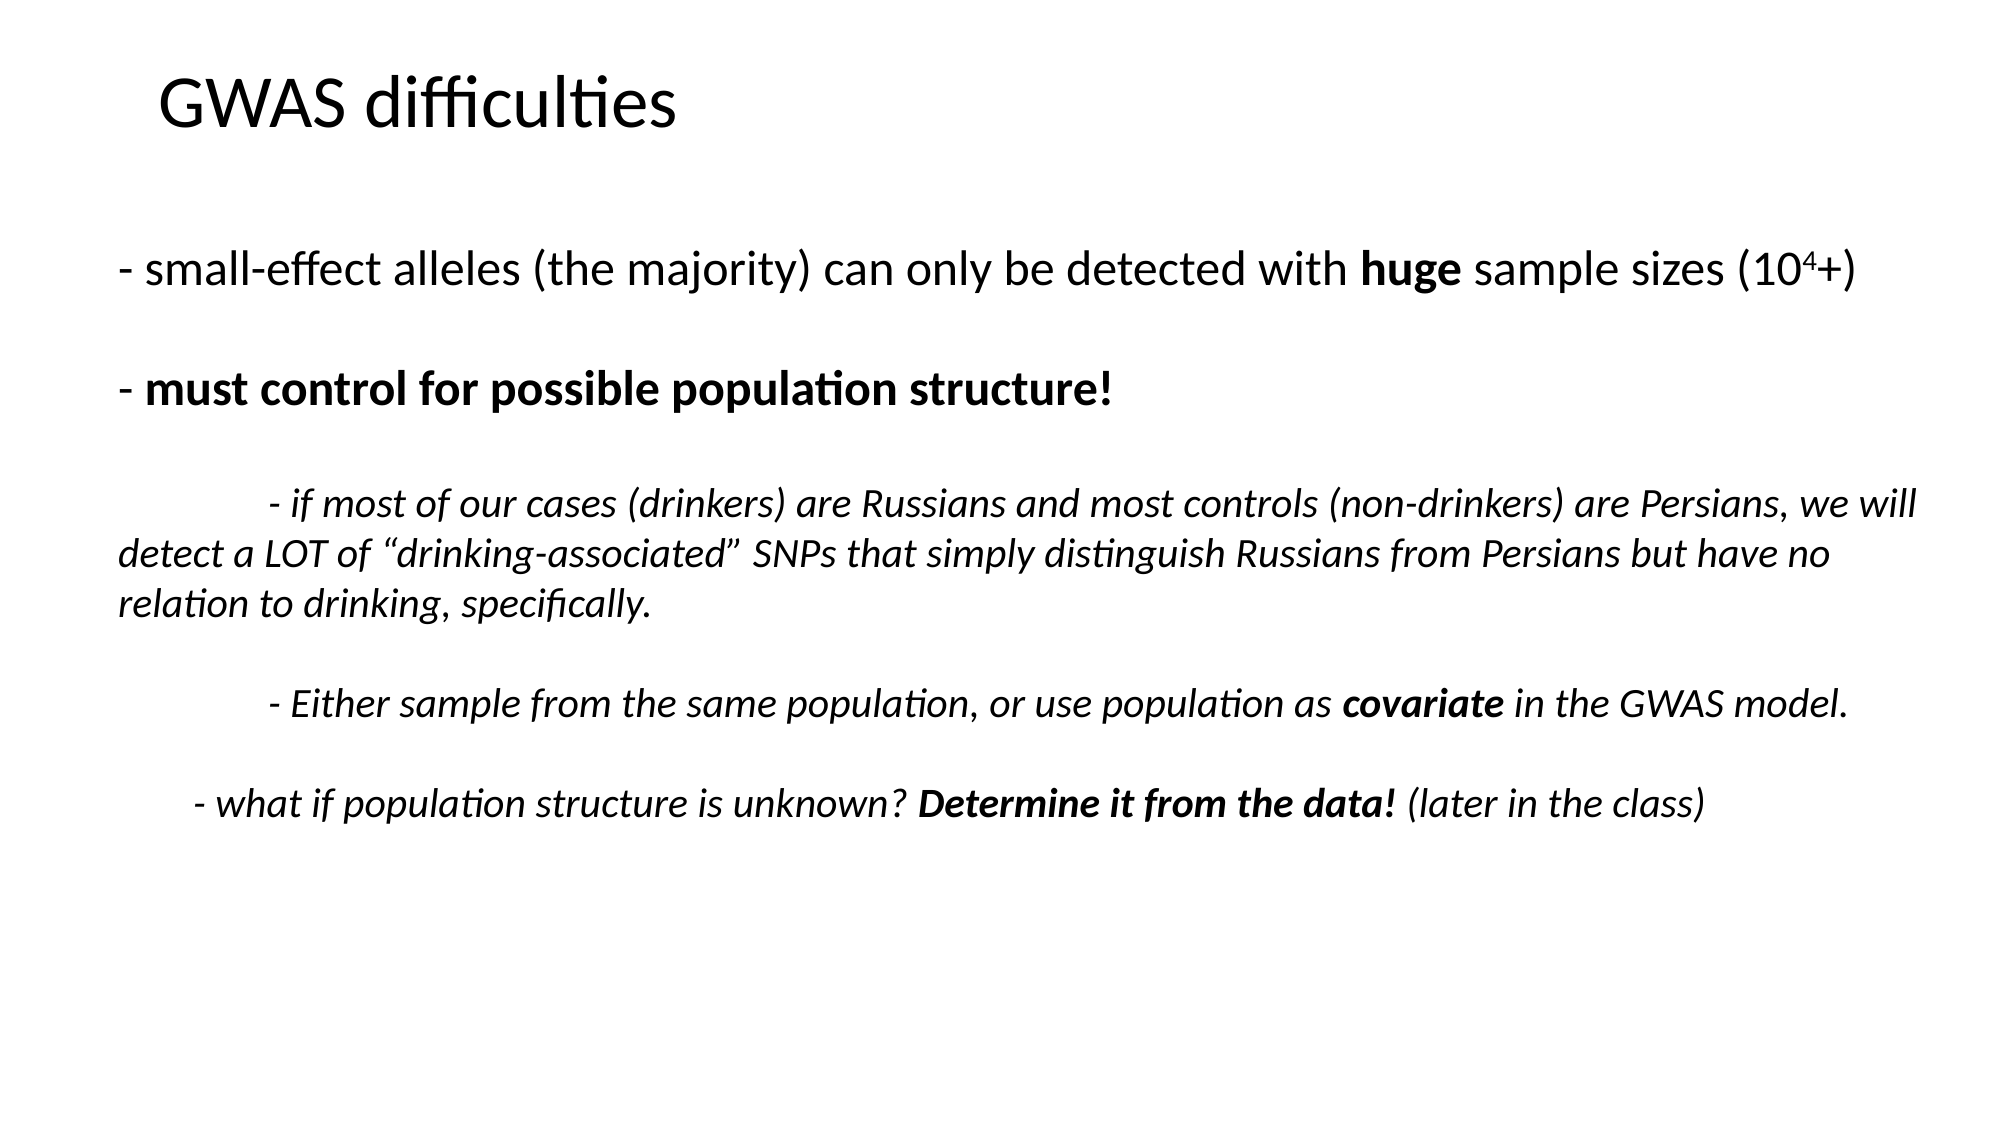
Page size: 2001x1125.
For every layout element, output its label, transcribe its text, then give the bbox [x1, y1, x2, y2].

text_box GWAS difficulties [144, 45, 1820, 152]
text_box - small-effect alleles (the majority) can only be detected with huge sample sizes (104+) - must control for possible population structure! - if most of our cases (drinkers) are Russians and most controls (non-drinkers) are Persians, we will detect a LOT of “drinking-associated” SNPs that simply distinguish Russians from Persians but have no relation to drinking, specifically. - Either sample from the same population, or use population as covariate in the GWAS model. - what if population structure is unknown? Determine it from the data! (later in the class) [103, 227, 1943, 395]
